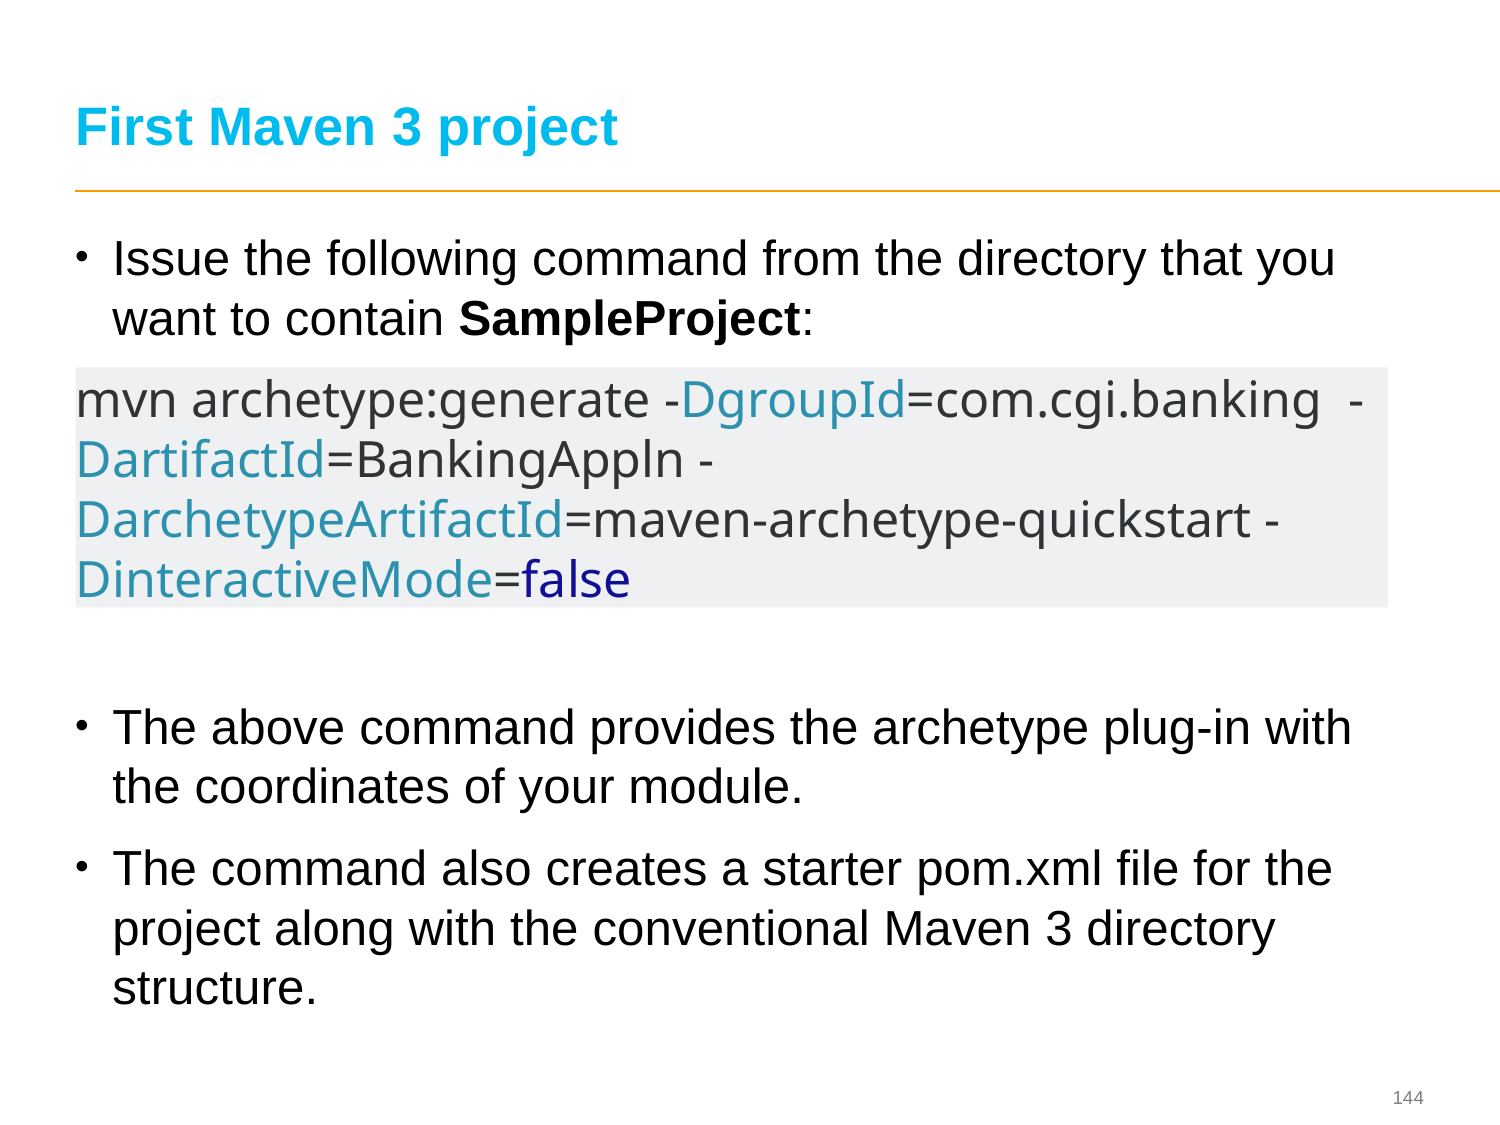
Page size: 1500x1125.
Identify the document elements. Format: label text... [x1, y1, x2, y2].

title First Maven 3 project [75, 27, 1422, 157]
text_box mvn archetype:generate -DgroupId=com.cgi.banking -DartifactId=BankingAppln -DarchetypeArtifactId=maven-archetype-quickstart -DinteractiveMode=false [75, 367, 1388, 608]
list Issue the following command from the directory that you want to contain SampleProject: The above command provides the archetype plug-in with the coordinates of your module. The command also creates a starter pom.xml file for the project along with the conventional Maven 3 directory structure. [75, 226, 1425, 1018]
